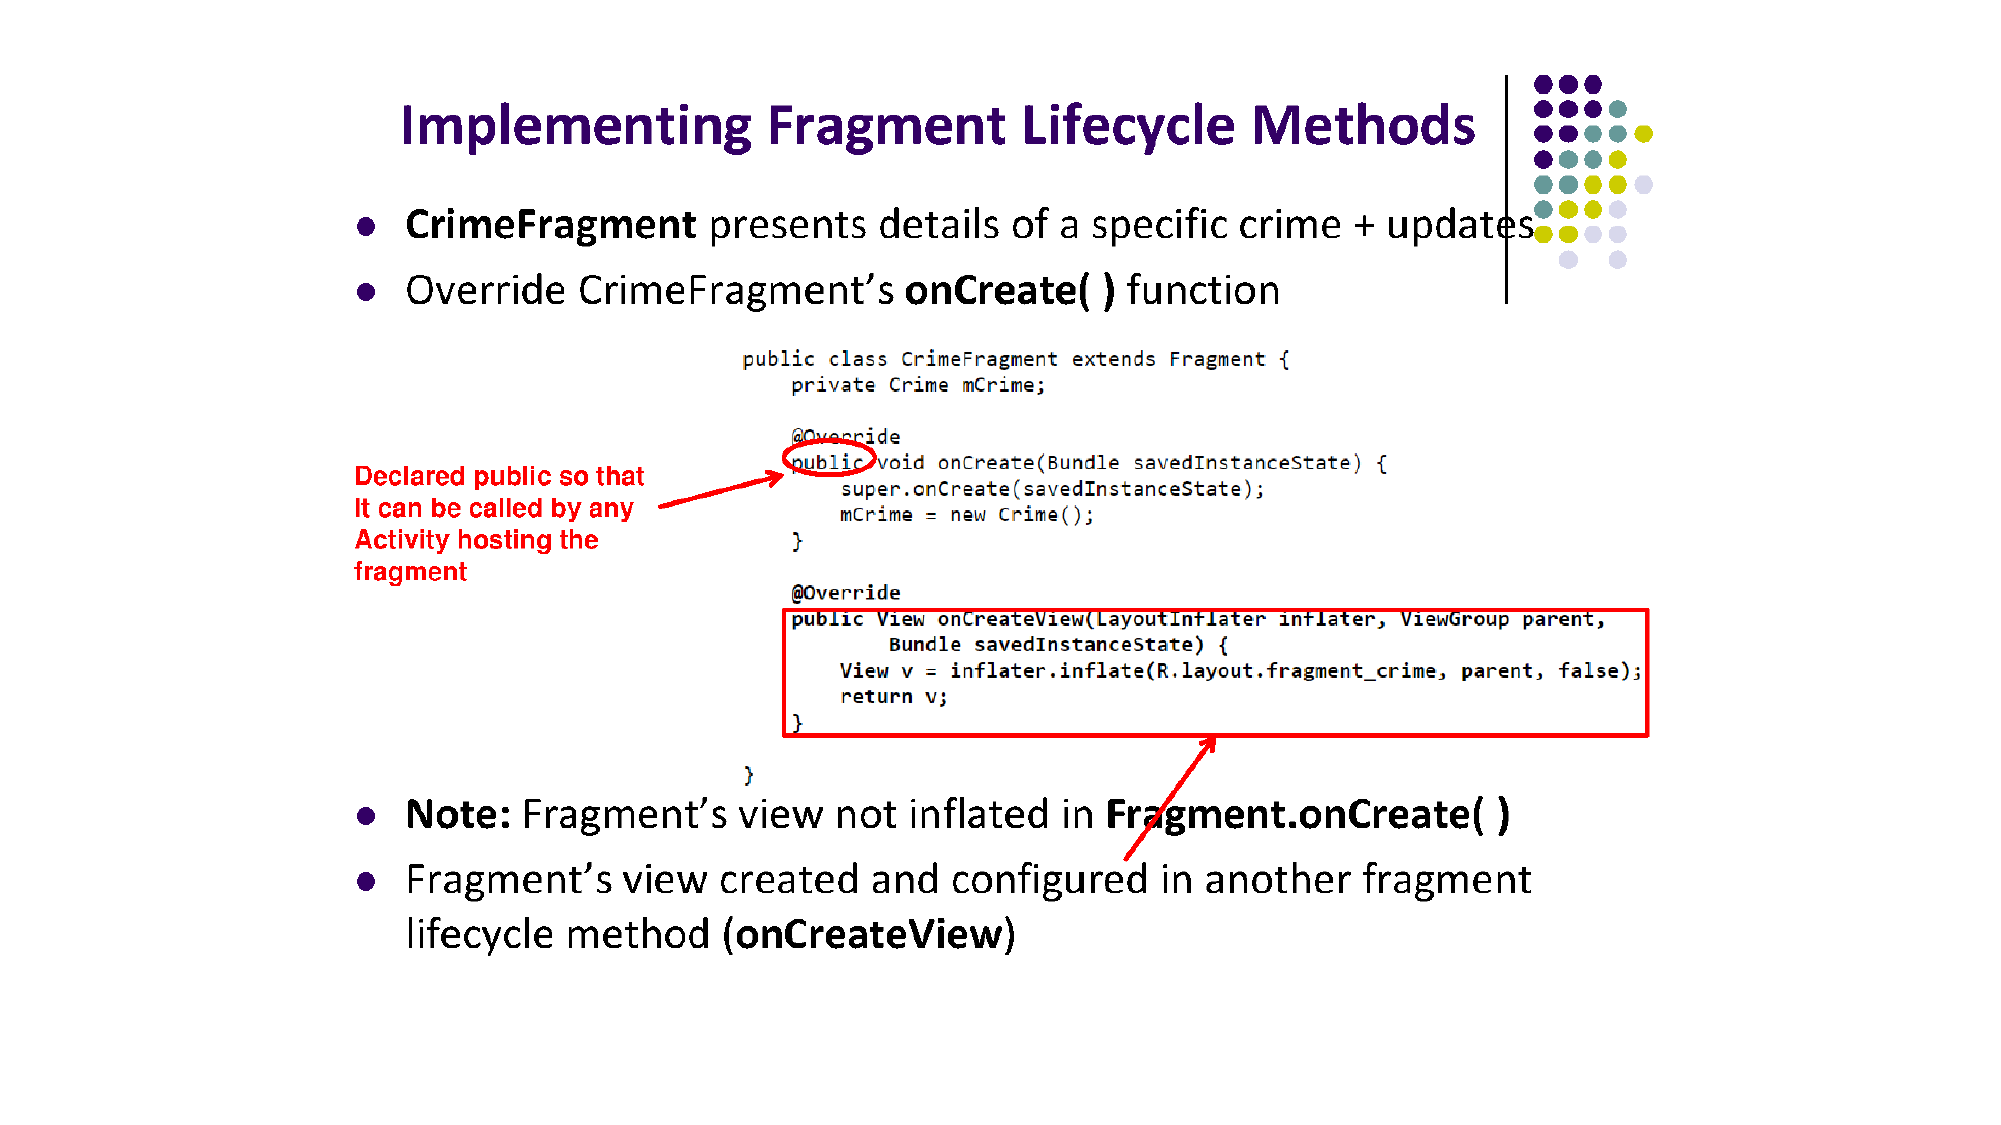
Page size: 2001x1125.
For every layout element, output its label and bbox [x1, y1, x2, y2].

picture [249, 0, 1750, 1125]
